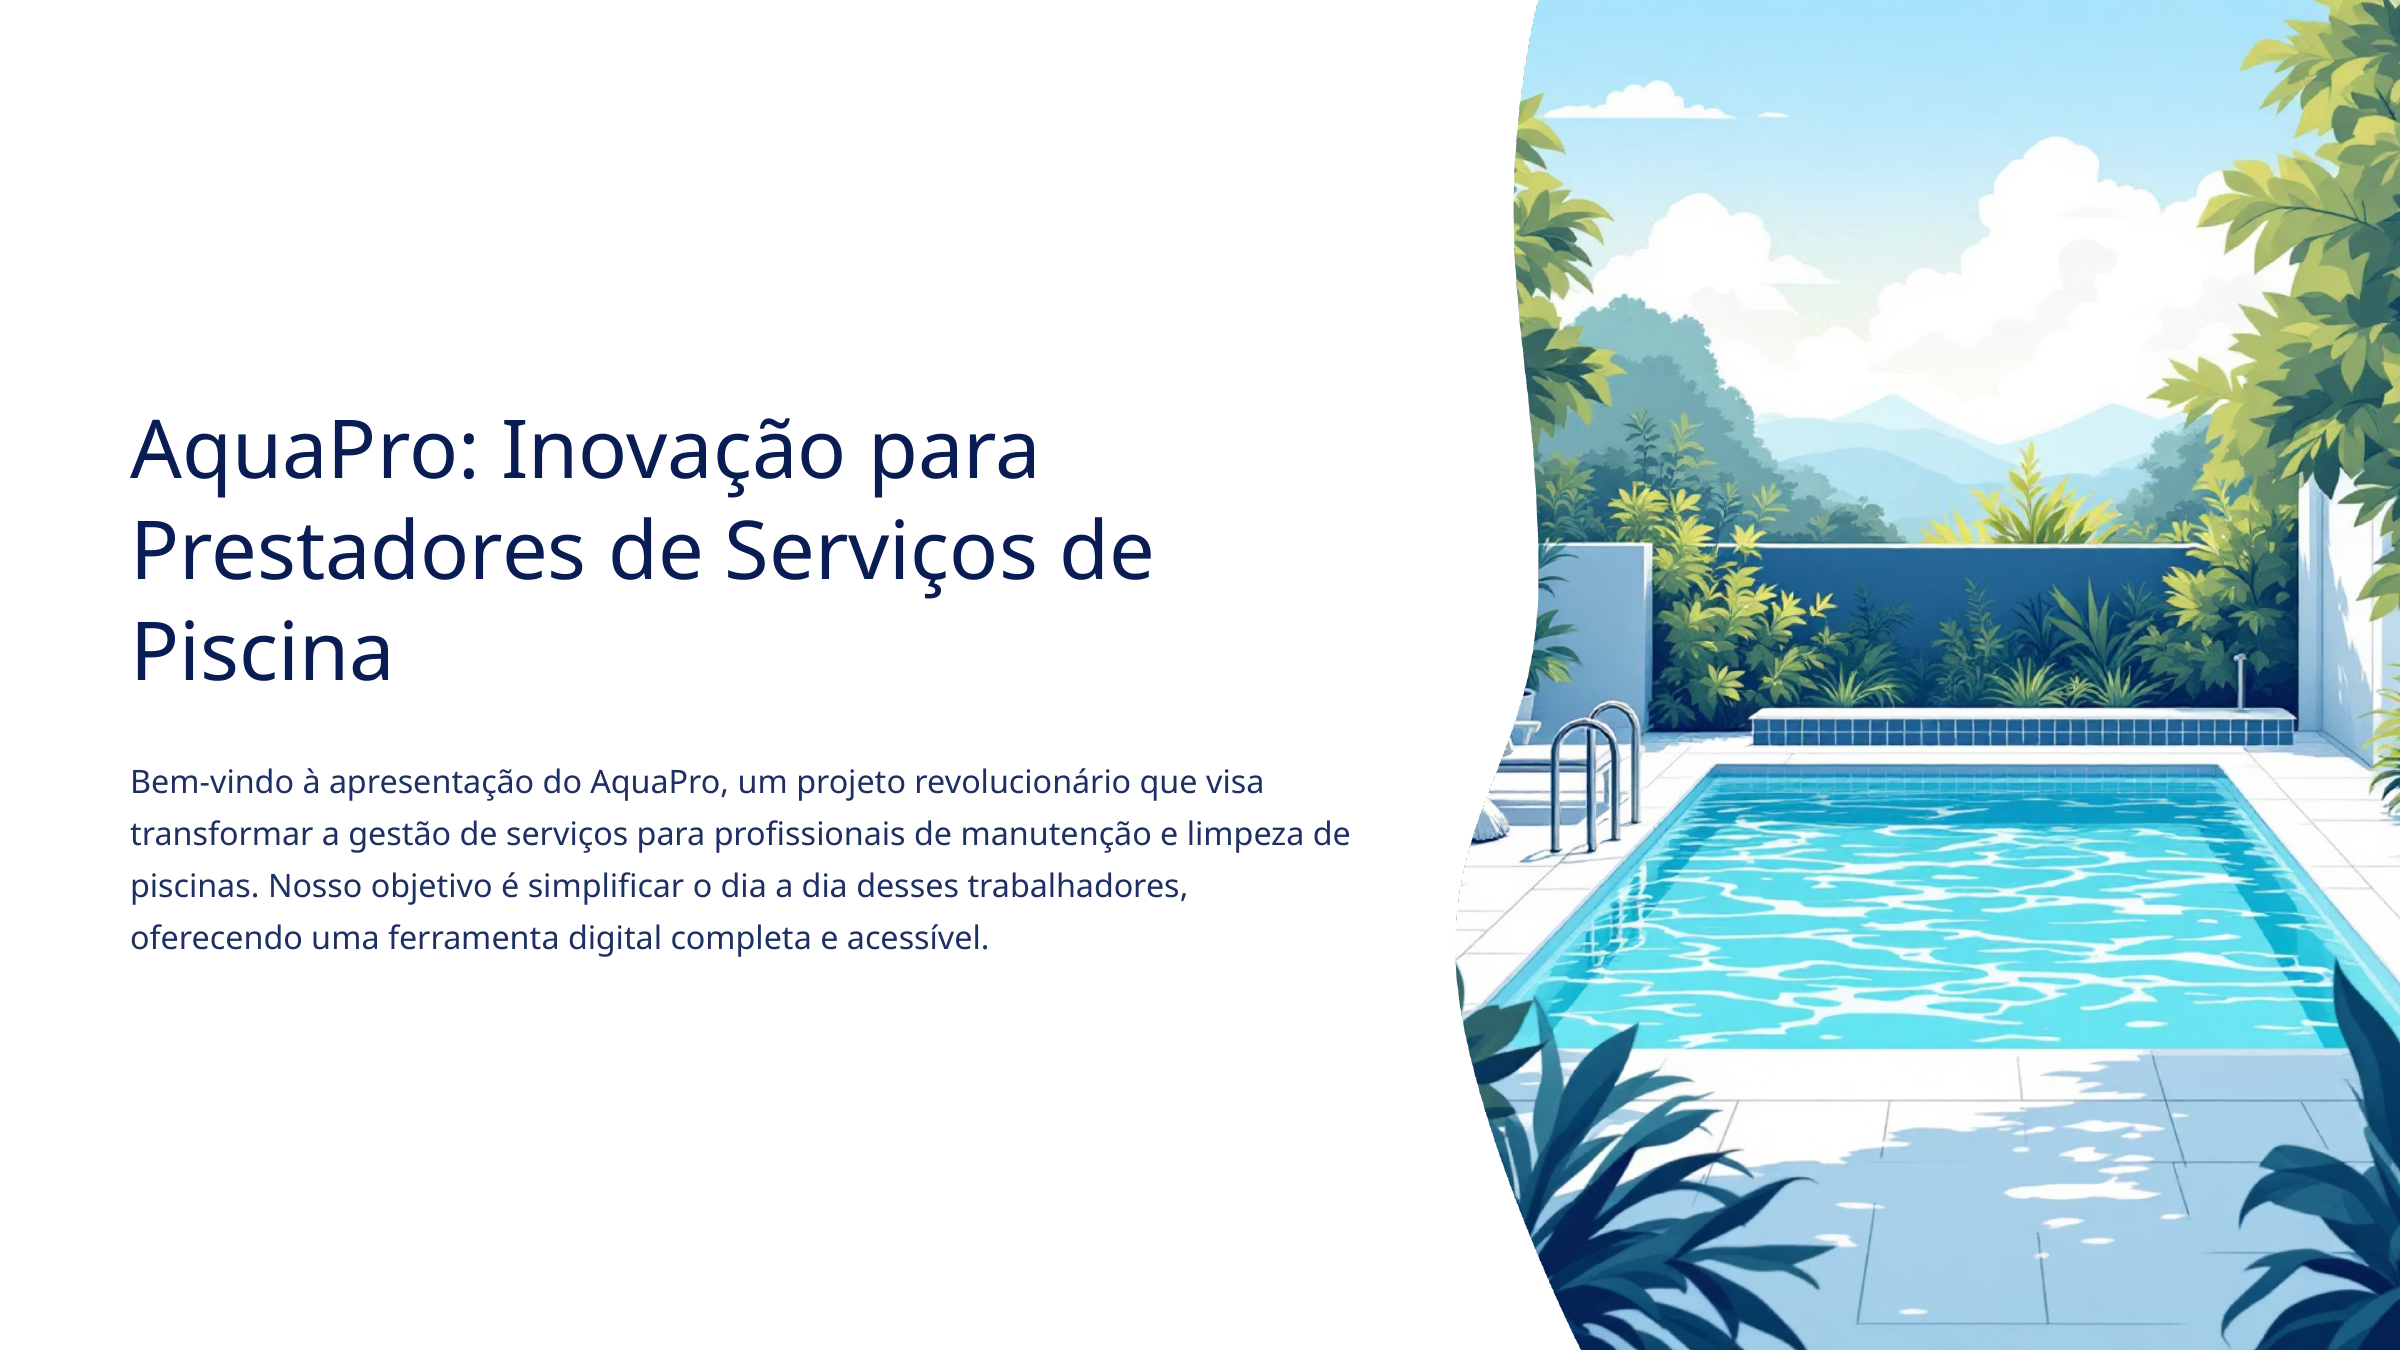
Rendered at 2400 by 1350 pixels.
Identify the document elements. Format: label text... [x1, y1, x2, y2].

text_box Bem-vindo à apresentação do AquaPro, um projeto revolucionário que visa transformar a gestão de serviços para profissionais de manutenção e limpeza de piscinas. Nosso objetivo é simplificar o dia a dia desses trabalhadores, oferecendo uma ferramenta digital completa e acessível. [130, 747, 1370, 957]
picture [1454, 0, 2400, 1350]
text_box AquaPro: Inovação para Prestadores de Serviços de Piscina [130, 393, 1370, 699]
